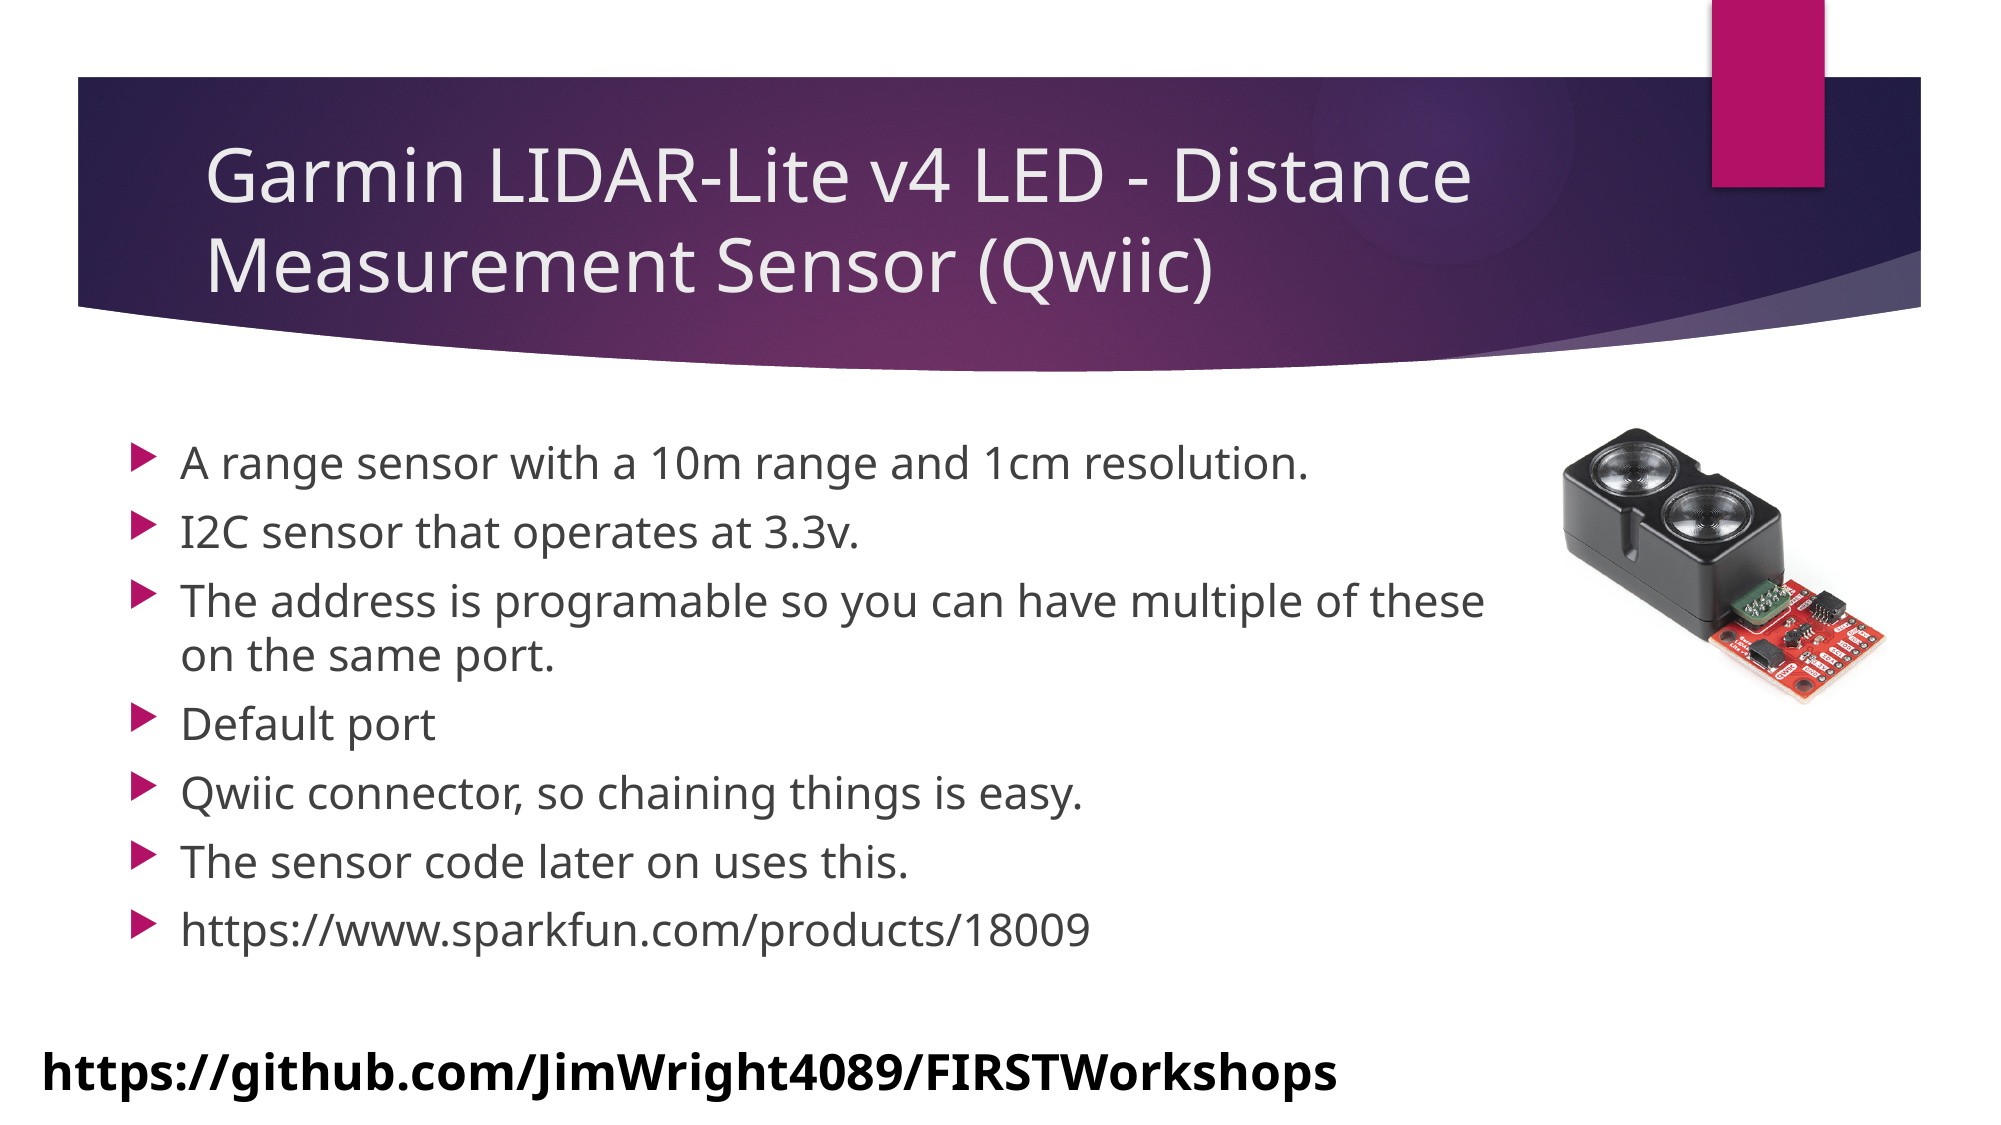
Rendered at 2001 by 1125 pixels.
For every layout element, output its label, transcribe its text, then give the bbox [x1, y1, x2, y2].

text_box https://github.com/JimWright4089/FIRSTWorkshops [26, 1039, 1517, 1101]
title Garmin LIDAR-Lite v4 LED - Distance Measurement Sensor (Qwiic) [189, 159, 1627, 276]
list A range sensor with a 10m range and 1cm resolution. I2C sensor that operates at 3.3v. The address is programable so you can have multiple of these on the same port. Default port Qwiic connector, so chaining things is easy. The sensor code later on uses this. https://www.sparkfun.com/products/18009 [112, 427, 1530, 966]
picture [1529, 370, 1913, 755]
